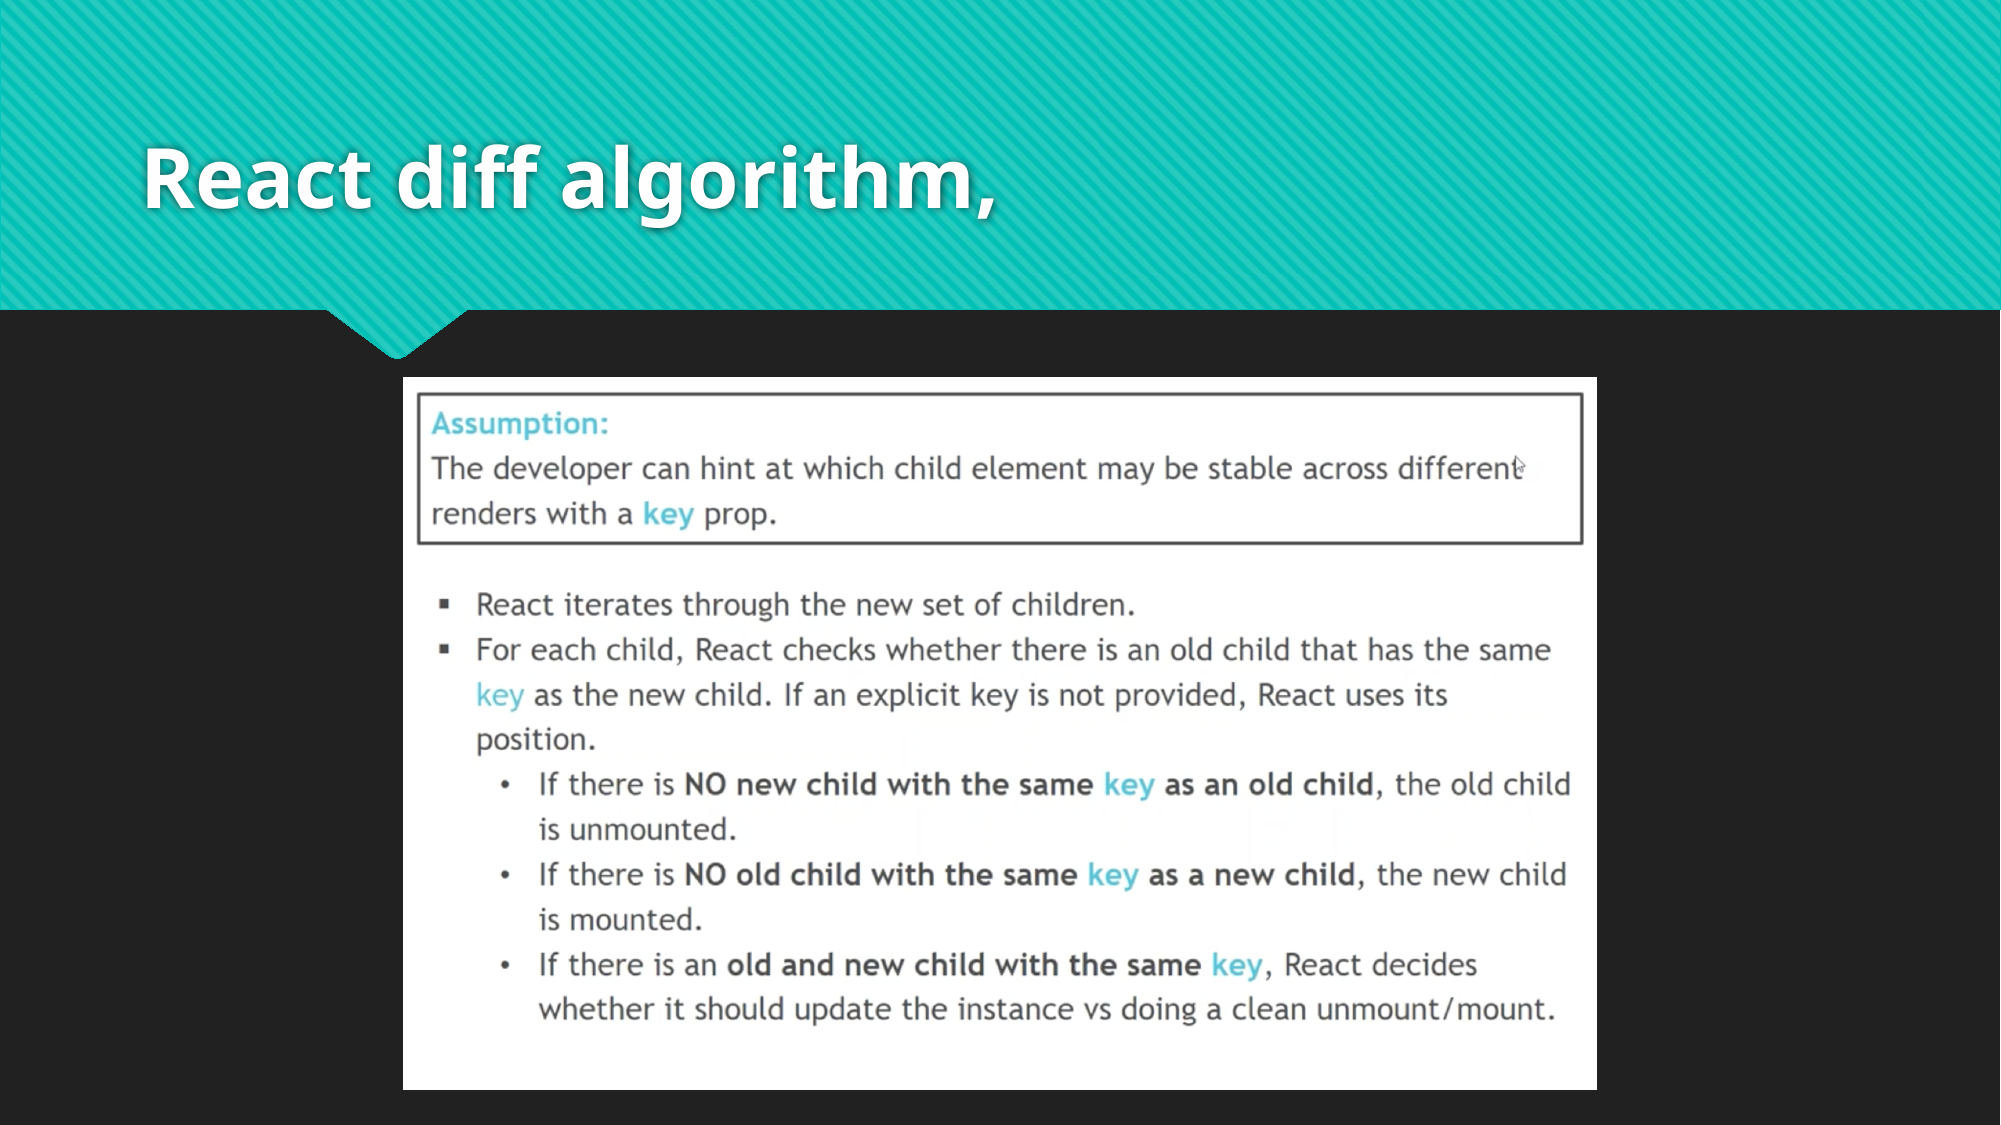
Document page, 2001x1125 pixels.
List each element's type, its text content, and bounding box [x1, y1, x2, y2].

picture [403, 377, 1597, 1090]
title React diff algorithm, [132, 72, 1868, 234]
picture [1, 0, 2000, 358]
